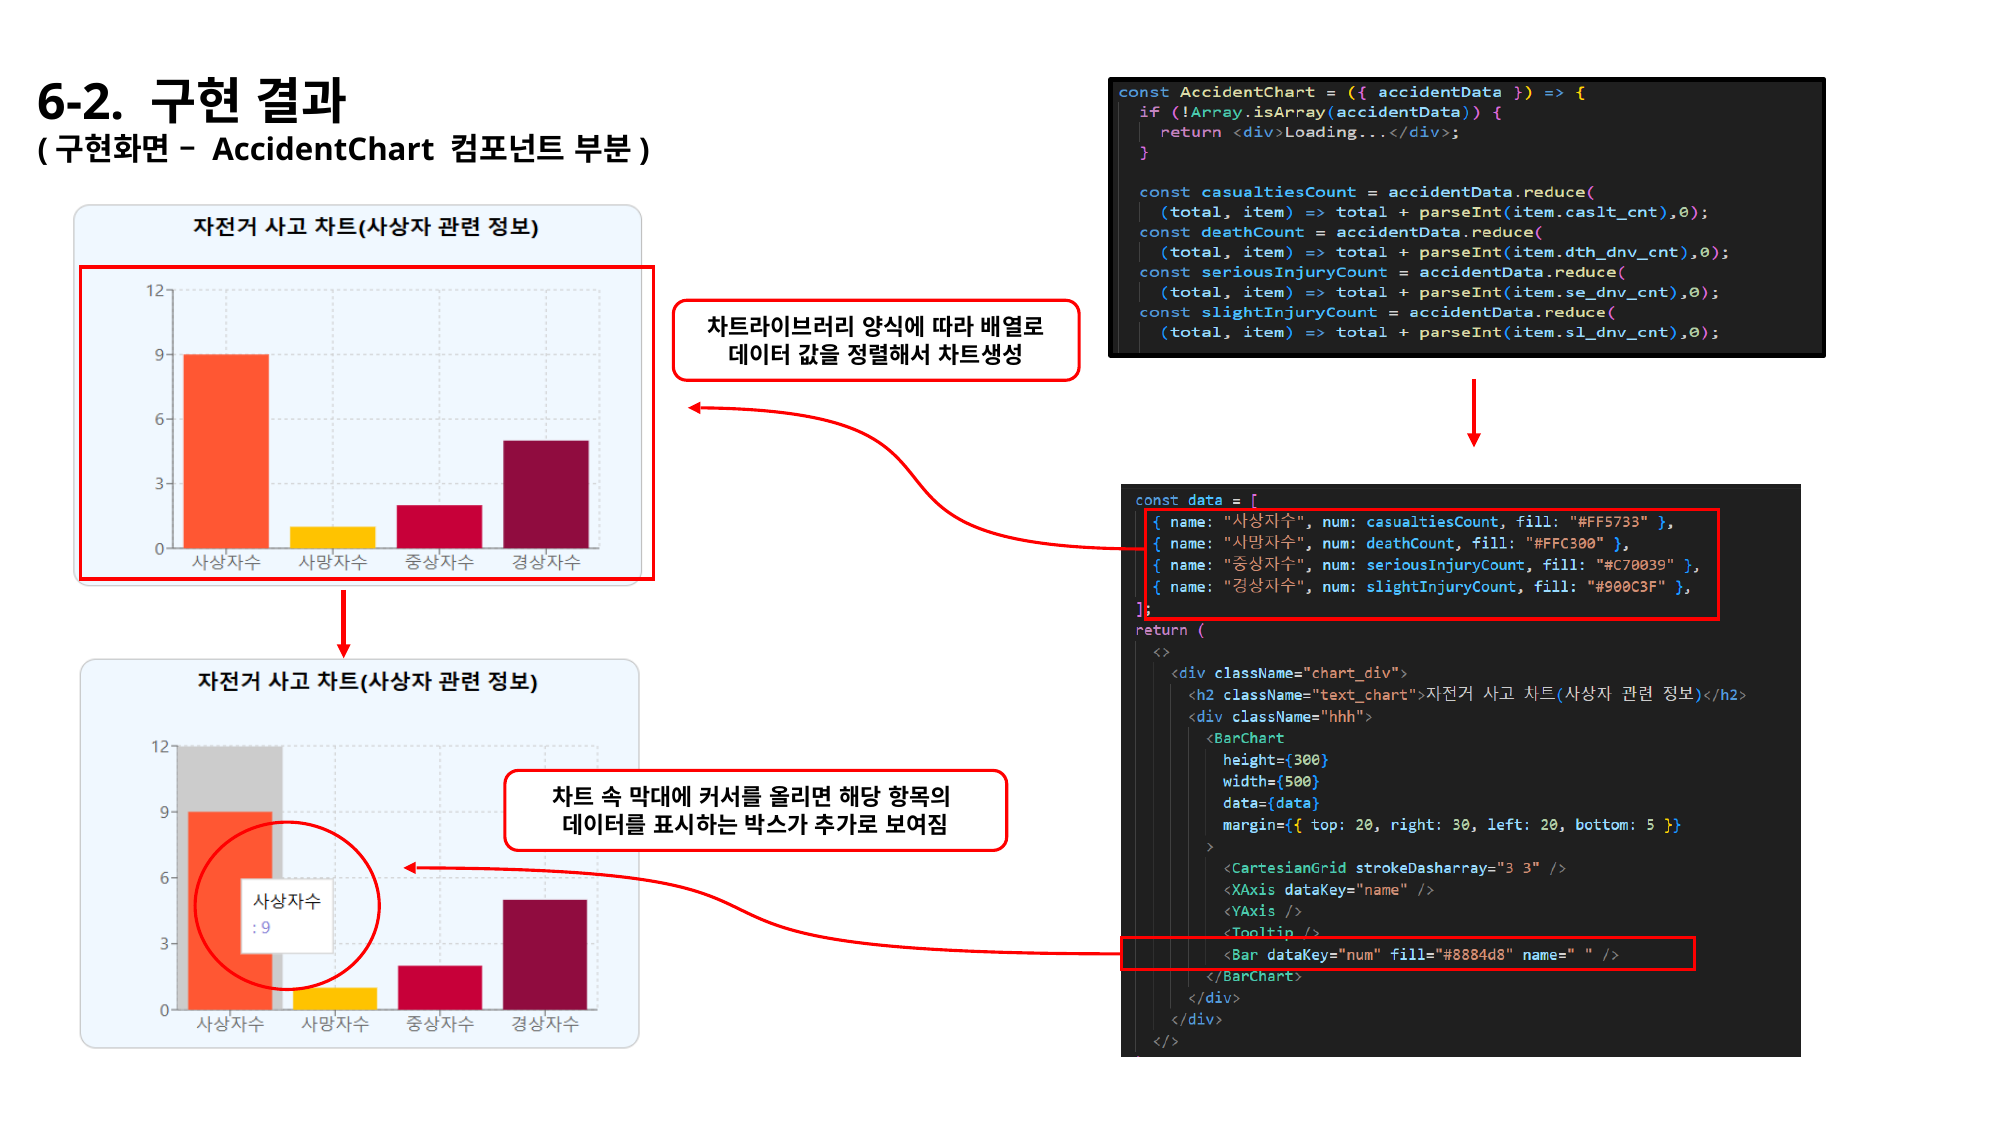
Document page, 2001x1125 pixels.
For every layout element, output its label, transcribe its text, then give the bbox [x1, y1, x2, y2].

picture [1112, 81, 1822, 353]
picture [69, 196, 664, 619]
text_box 차트라이브러리 양식에 따라 배열로 데이터 값을 정렬해서 차트생성 [672, 299, 1081, 382]
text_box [403, 867, 1122, 954]
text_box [69, 407, 1801, 1083]
text_box 6-2. 구현 결과 (구현화면 – AccidentChart 컴포넌트 부분) [22, 62, 665, 175]
